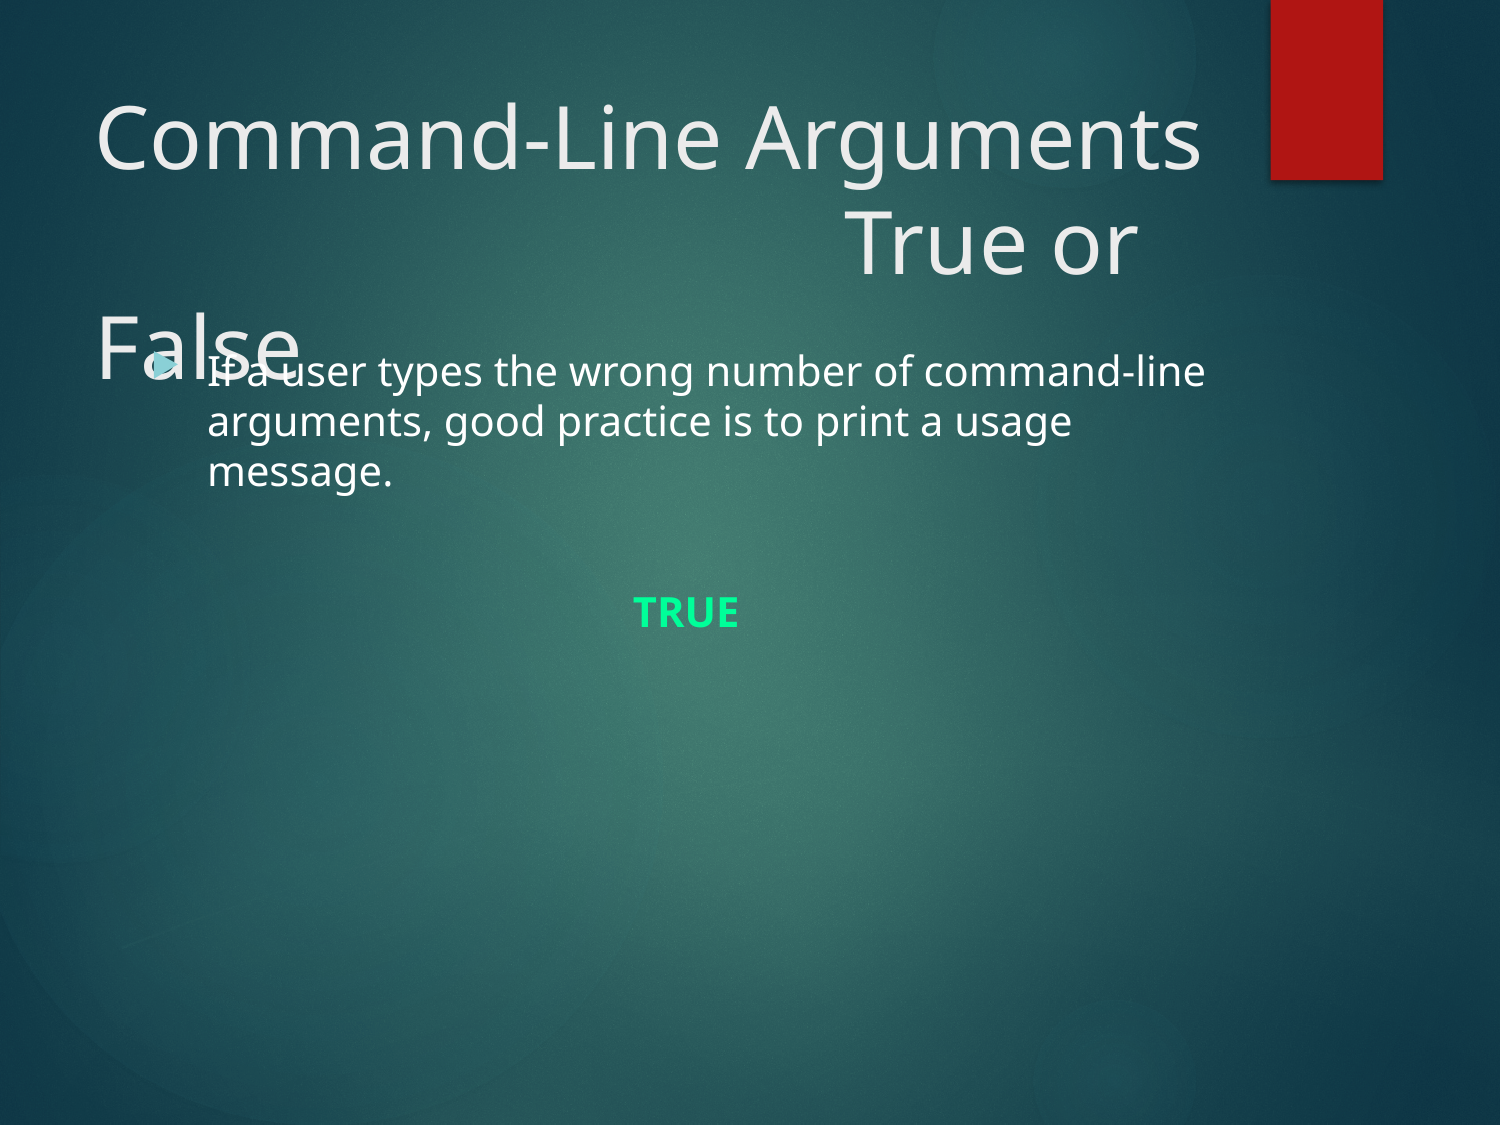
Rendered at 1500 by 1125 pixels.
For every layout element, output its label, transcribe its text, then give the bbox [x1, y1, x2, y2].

title Command-Line Arguments True or False [79, 74, 1346, 304]
list If a user types the wrong number of command-line arguments, good practice is to print a usage message. TRUE [135, 336, 1237, 1025]
